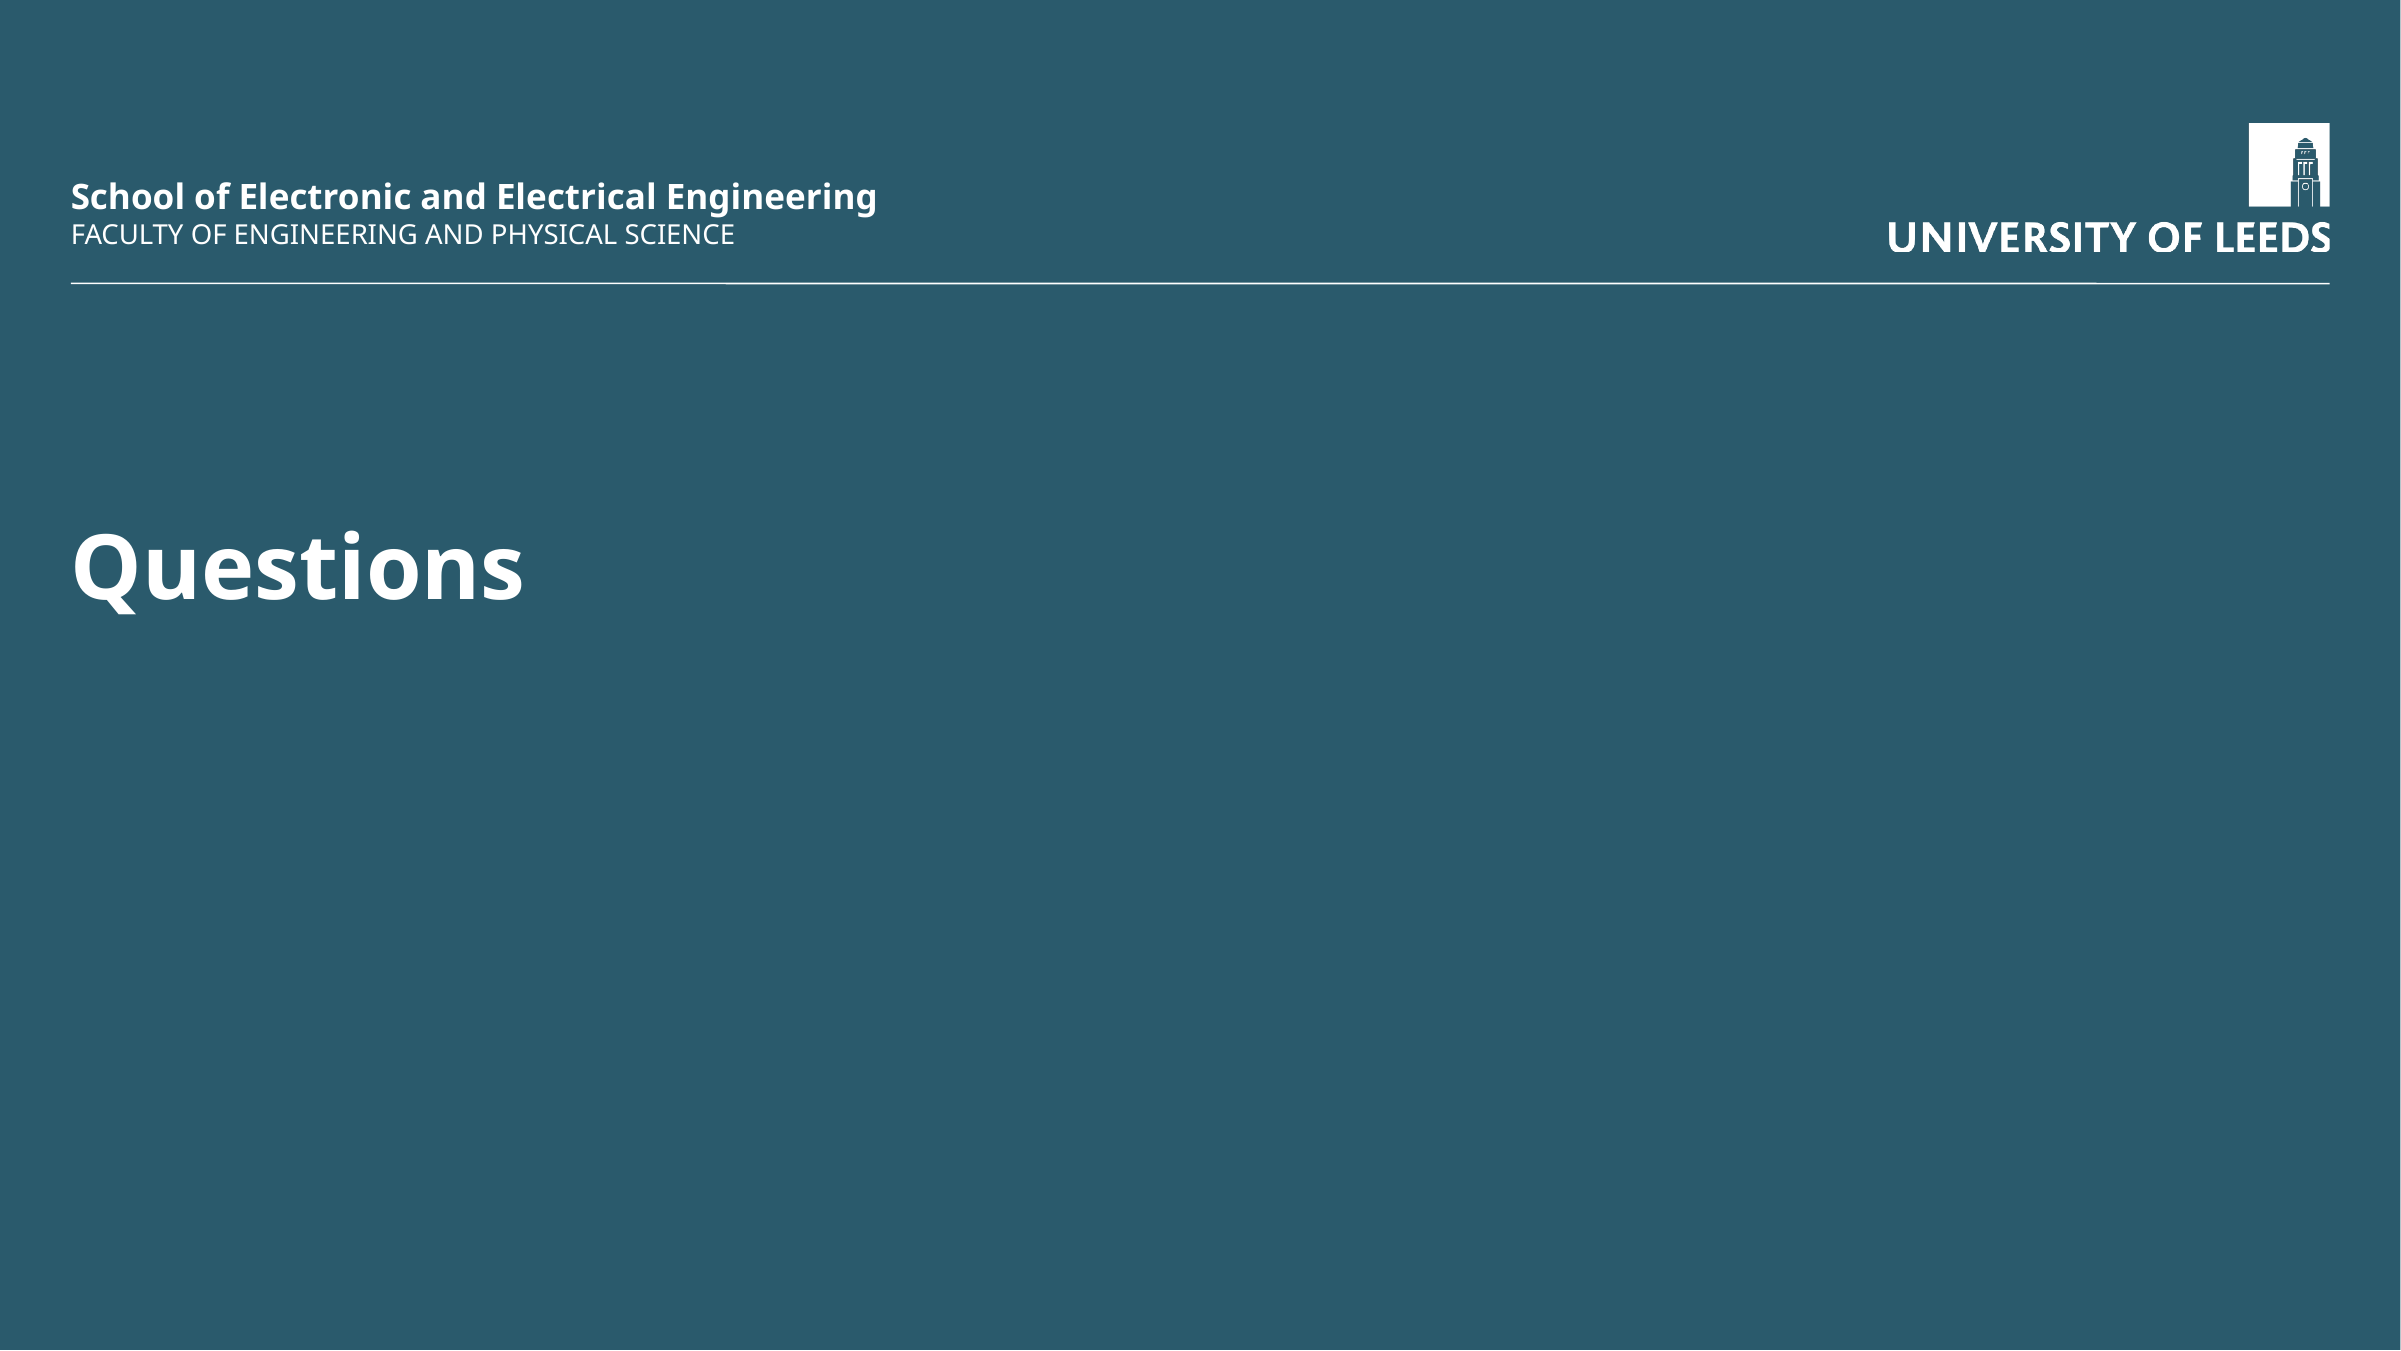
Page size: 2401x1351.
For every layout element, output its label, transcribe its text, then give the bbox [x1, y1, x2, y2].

title Questions [70, 439, 2330, 618]
